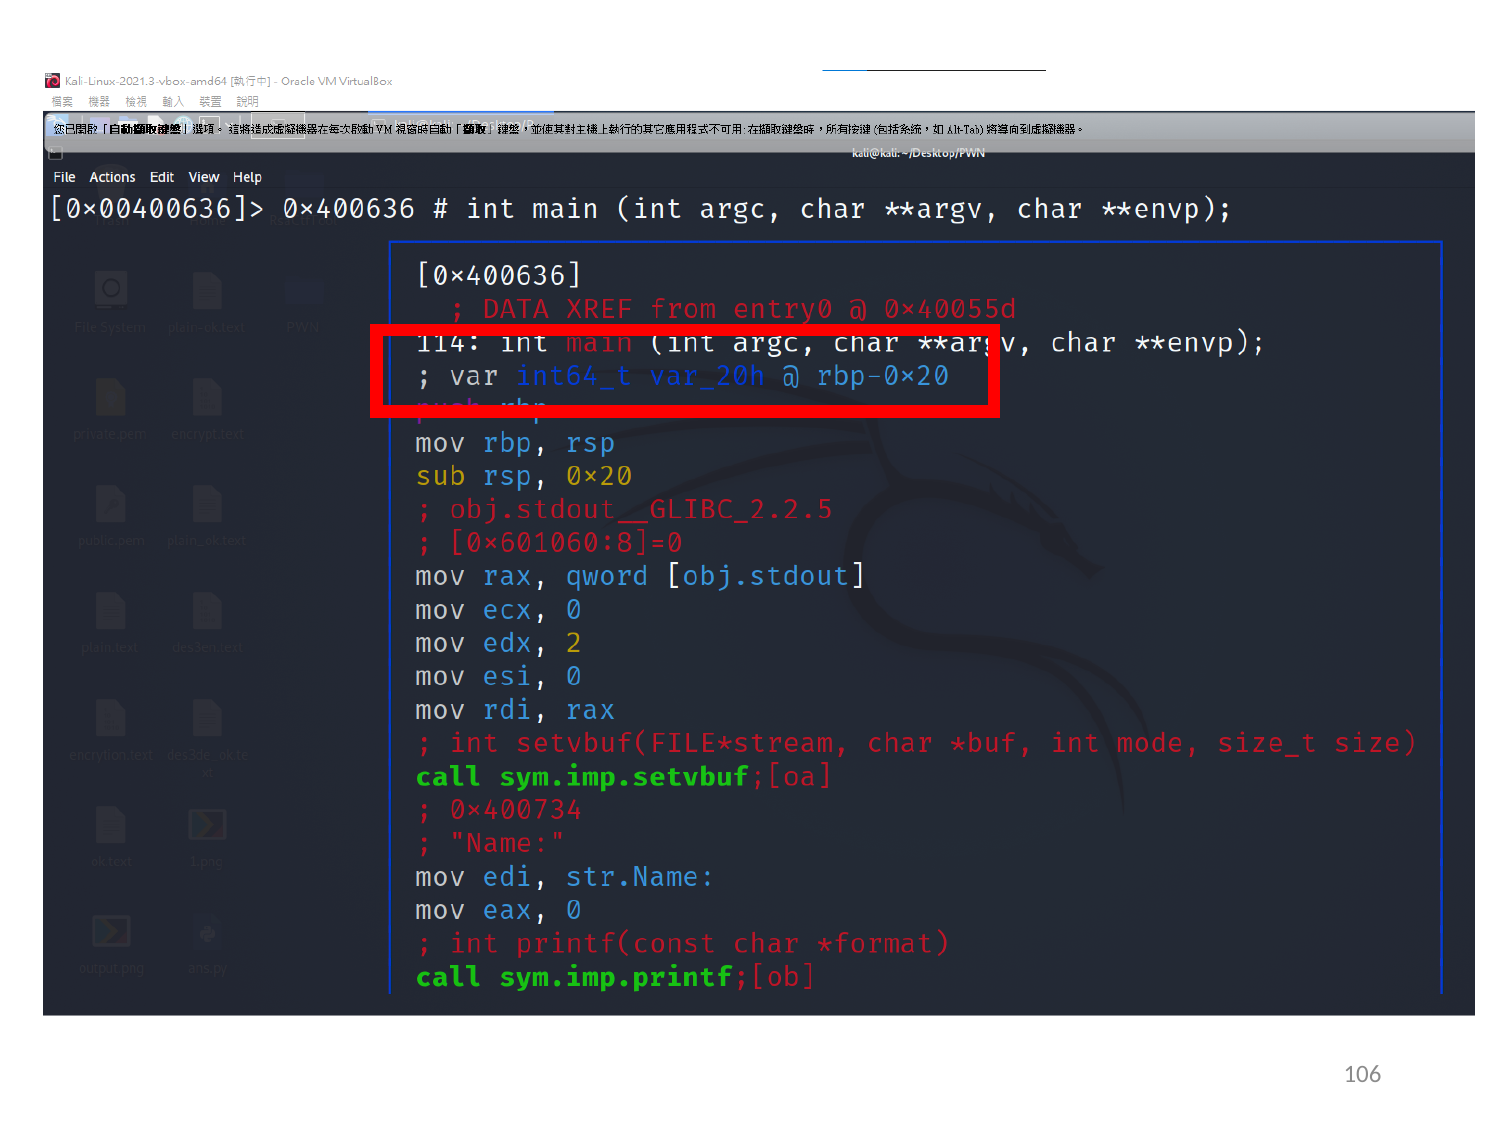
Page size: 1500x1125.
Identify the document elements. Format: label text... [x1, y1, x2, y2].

picture [43, 70, 1475, 1016]
slide_number 106 [1059, 1042, 1397, 1103]
